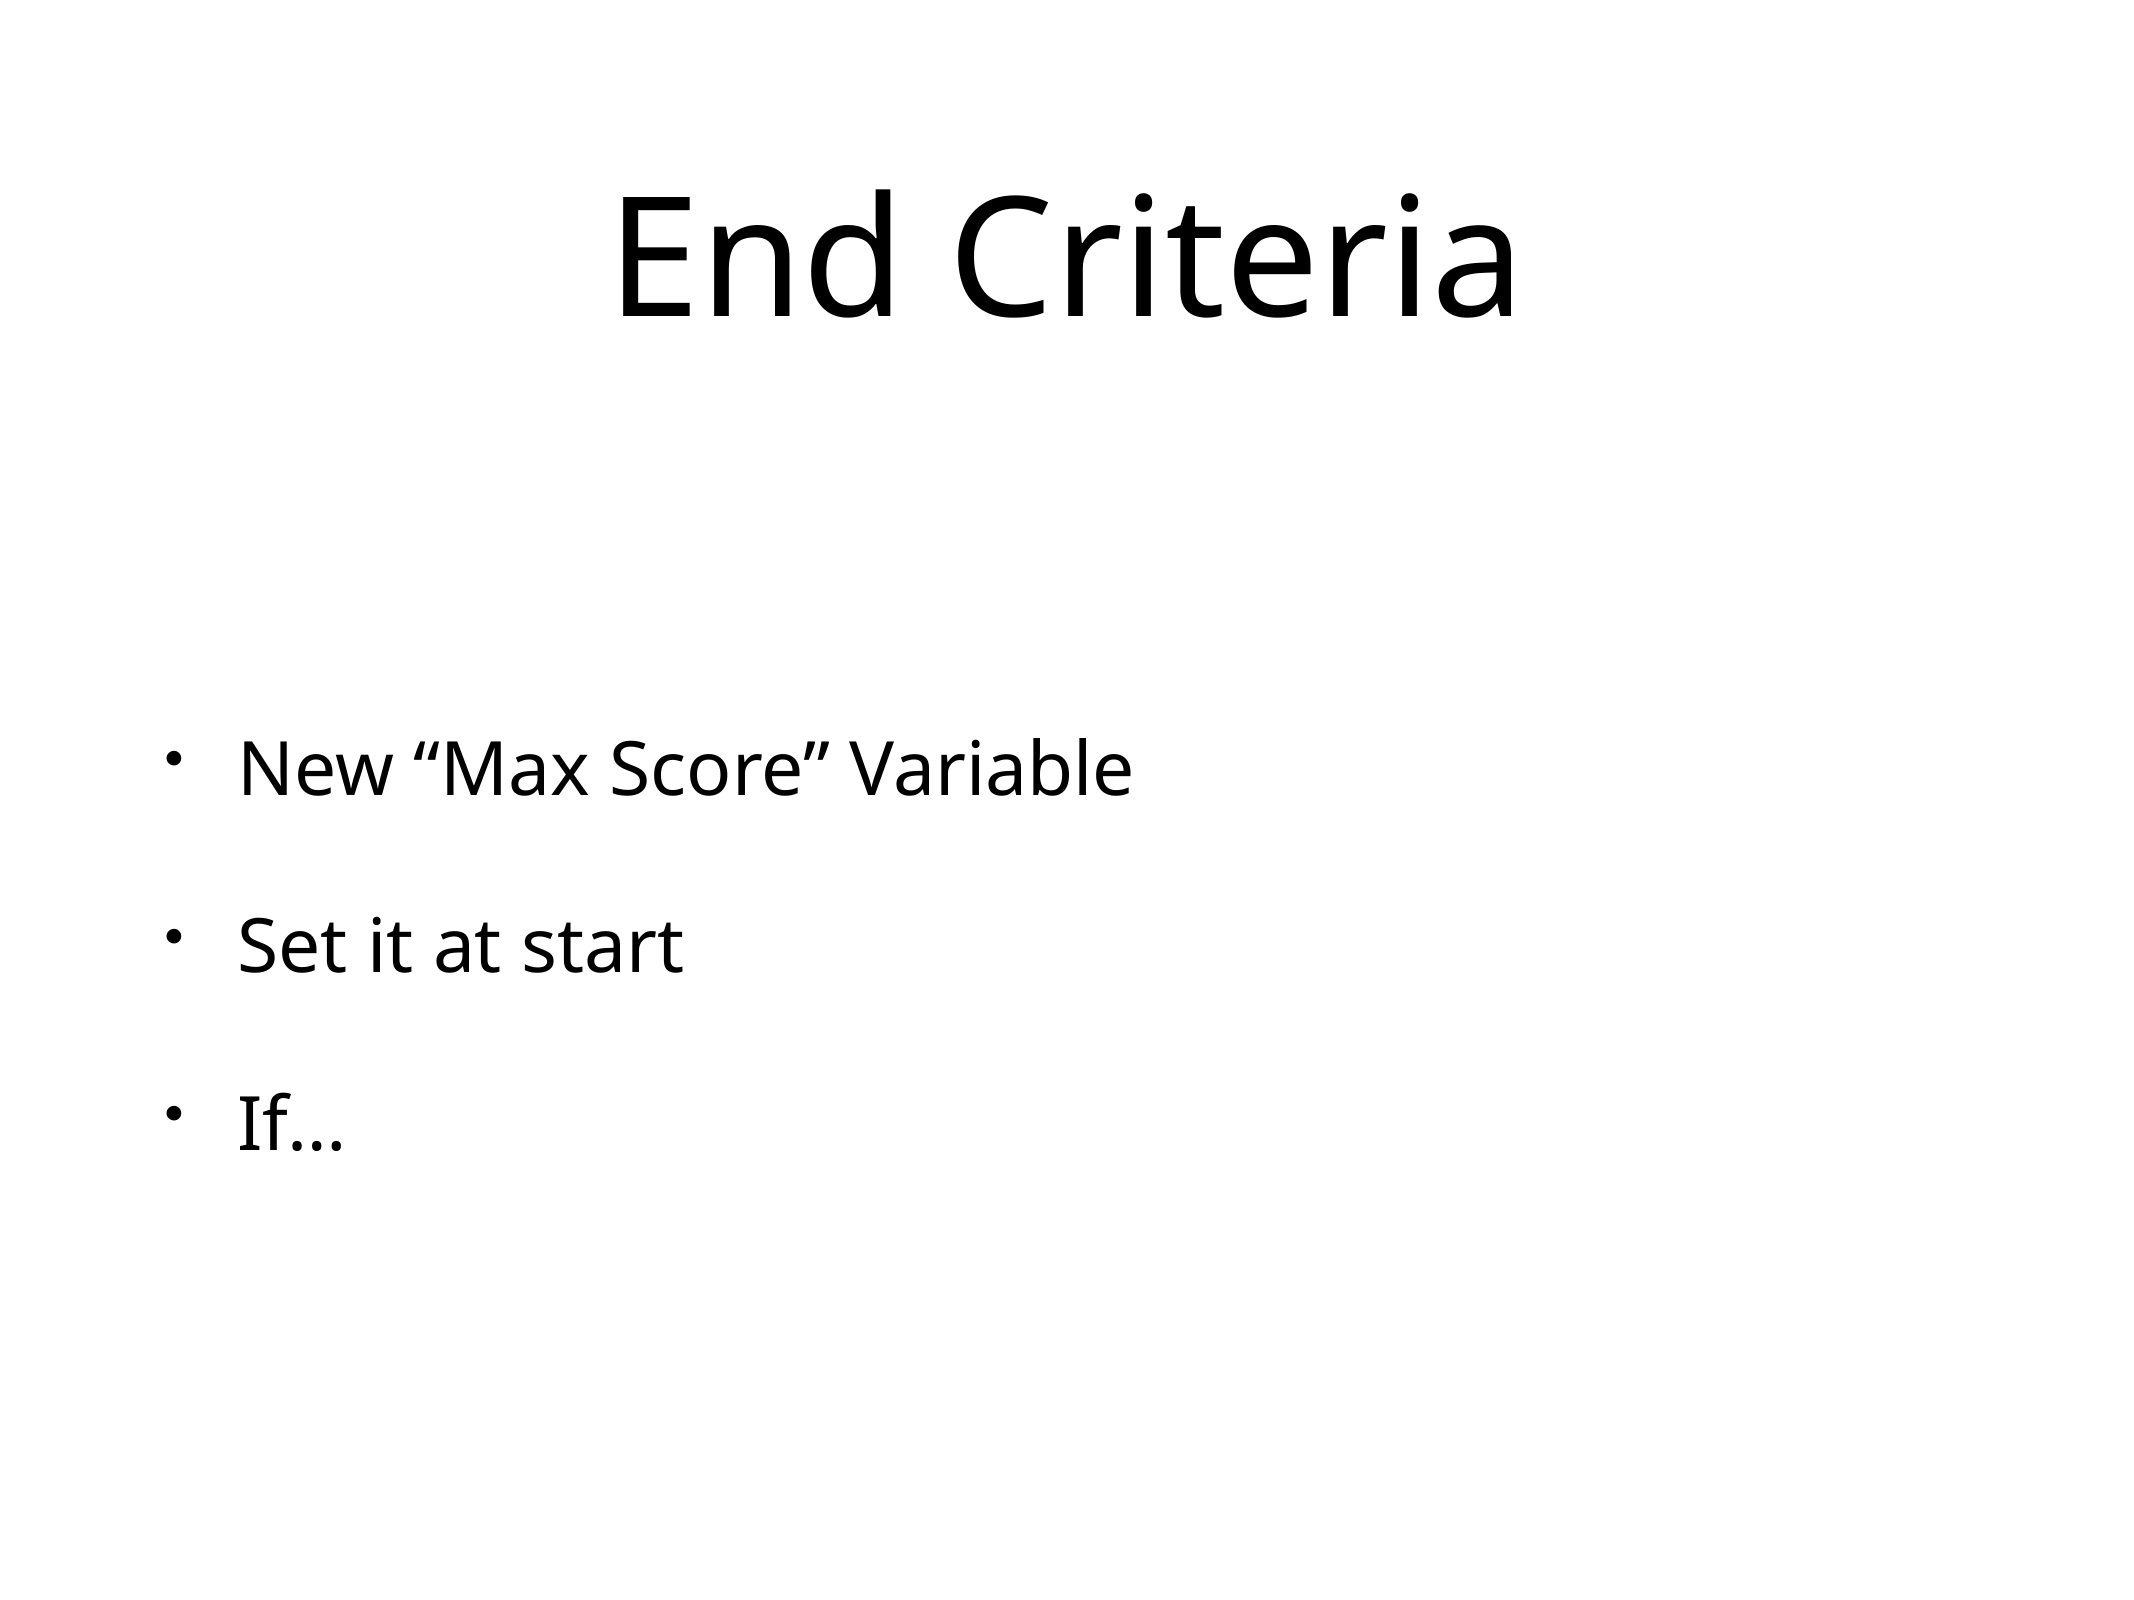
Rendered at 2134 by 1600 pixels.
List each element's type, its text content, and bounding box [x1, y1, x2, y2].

title End Criteria [155, 72, 1978, 426]
list New “Max Score” Variable Set it at start If… [155, 426, 1978, 1459]
